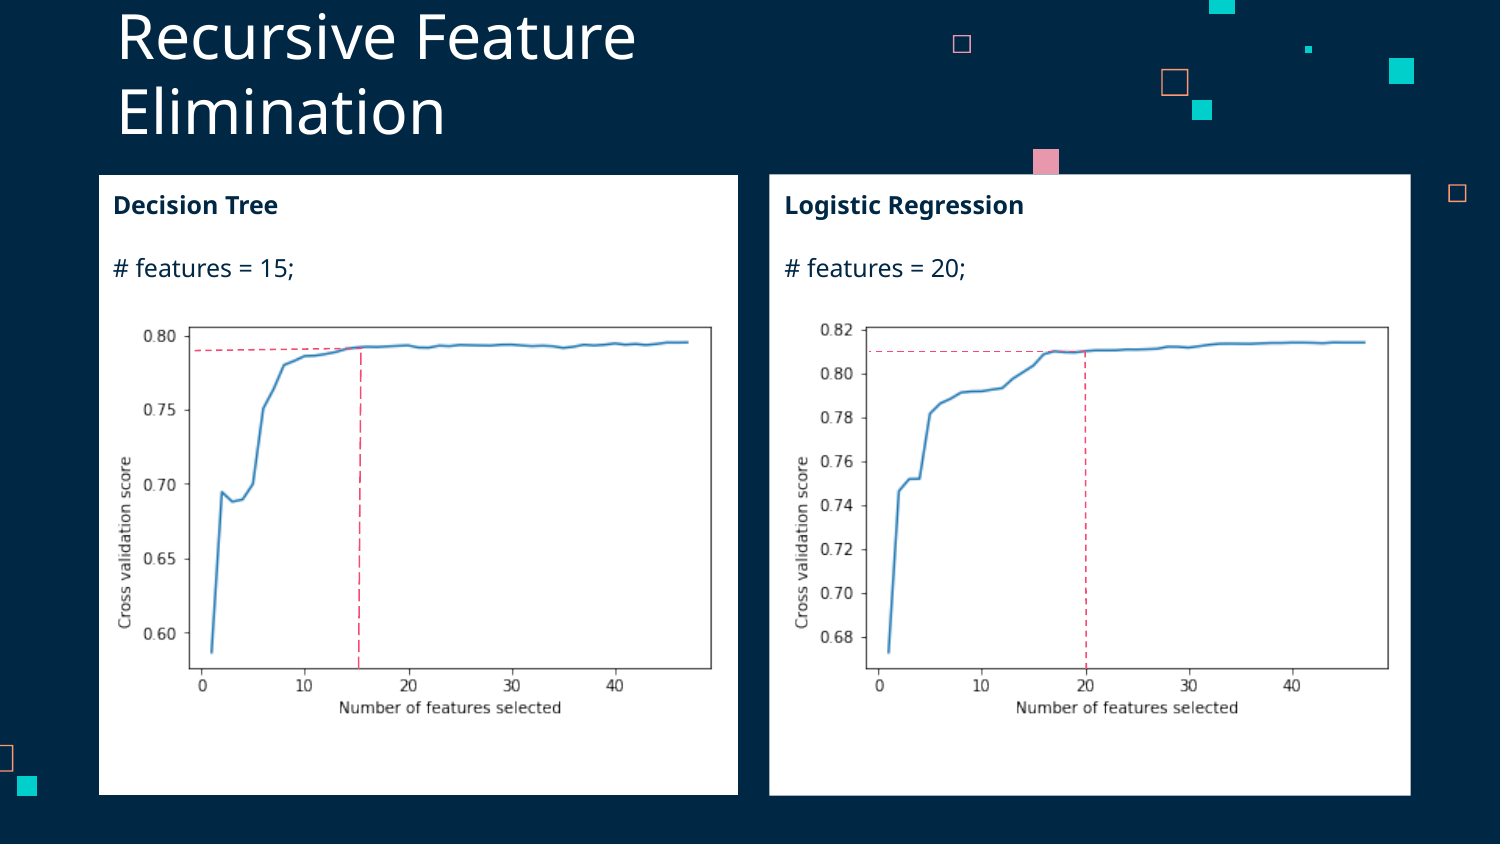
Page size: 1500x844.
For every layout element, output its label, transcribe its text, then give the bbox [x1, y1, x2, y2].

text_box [358, 359, 362, 670]
list Decision Tree # features = 15; [97, 174, 740, 796]
picture [108, 311, 729, 728]
title Recursive Feature Elimination [101, 67, 878, 163]
list Logistic Regression # features = 20; [769, 174, 1411, 796]
picture [785, 311, 1406, 728]
